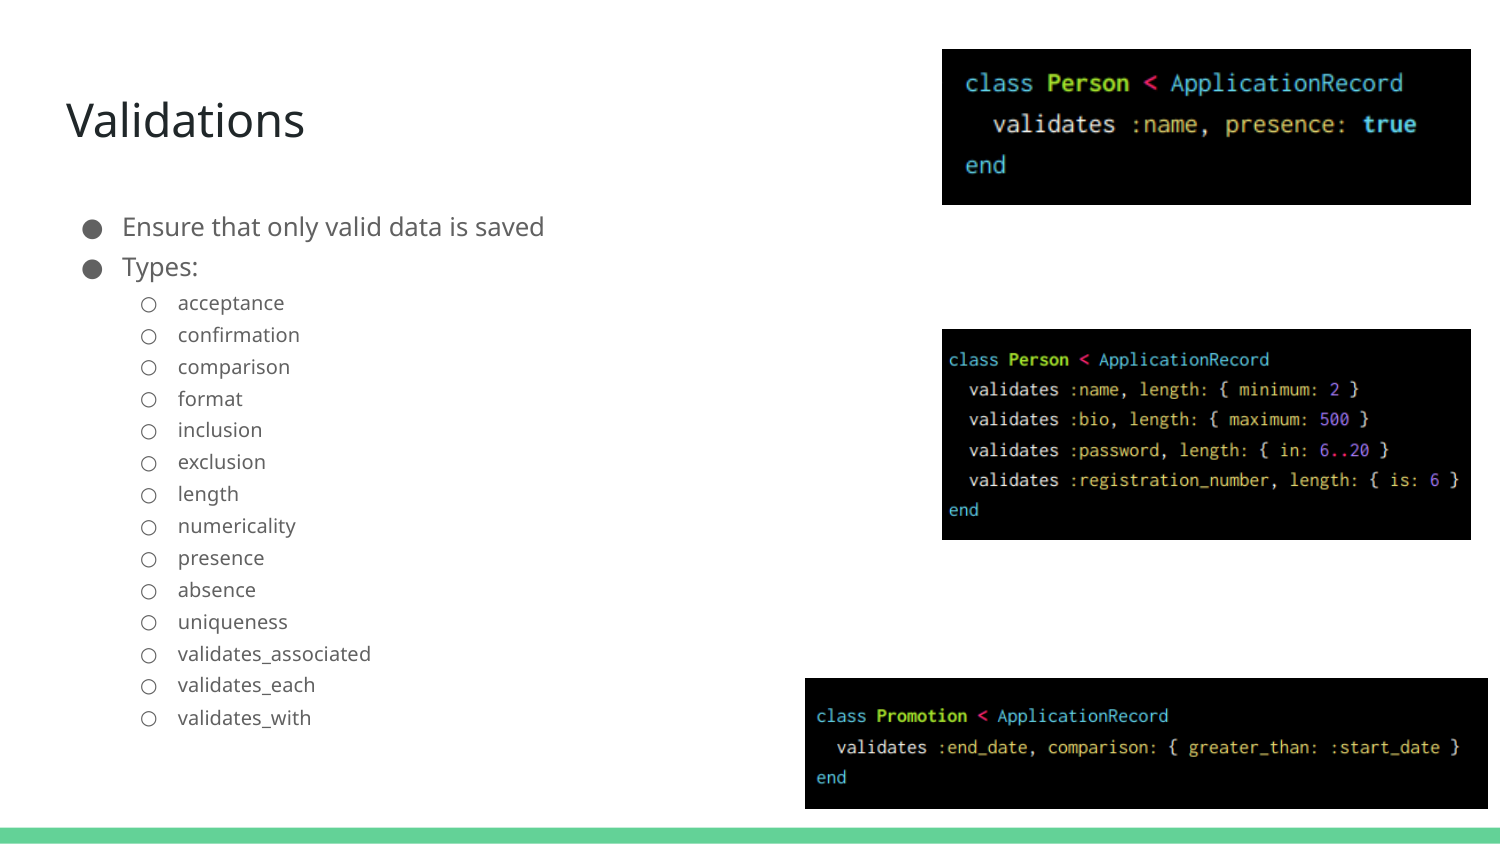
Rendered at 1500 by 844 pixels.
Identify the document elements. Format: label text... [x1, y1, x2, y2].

title Validations [51, 72, 936, 167]
list Ensure that only valid data is saved Types: acceptance confirmation comparison format inclusion exclusion length numericality presence absence uniqueness validates_associated validates_each validates_with [51, 189, 911, 750]
picture [941, 329, 1471, 540]
picture [805, 678, 1489, 809]
picture [941, 49, 1471, 205]
